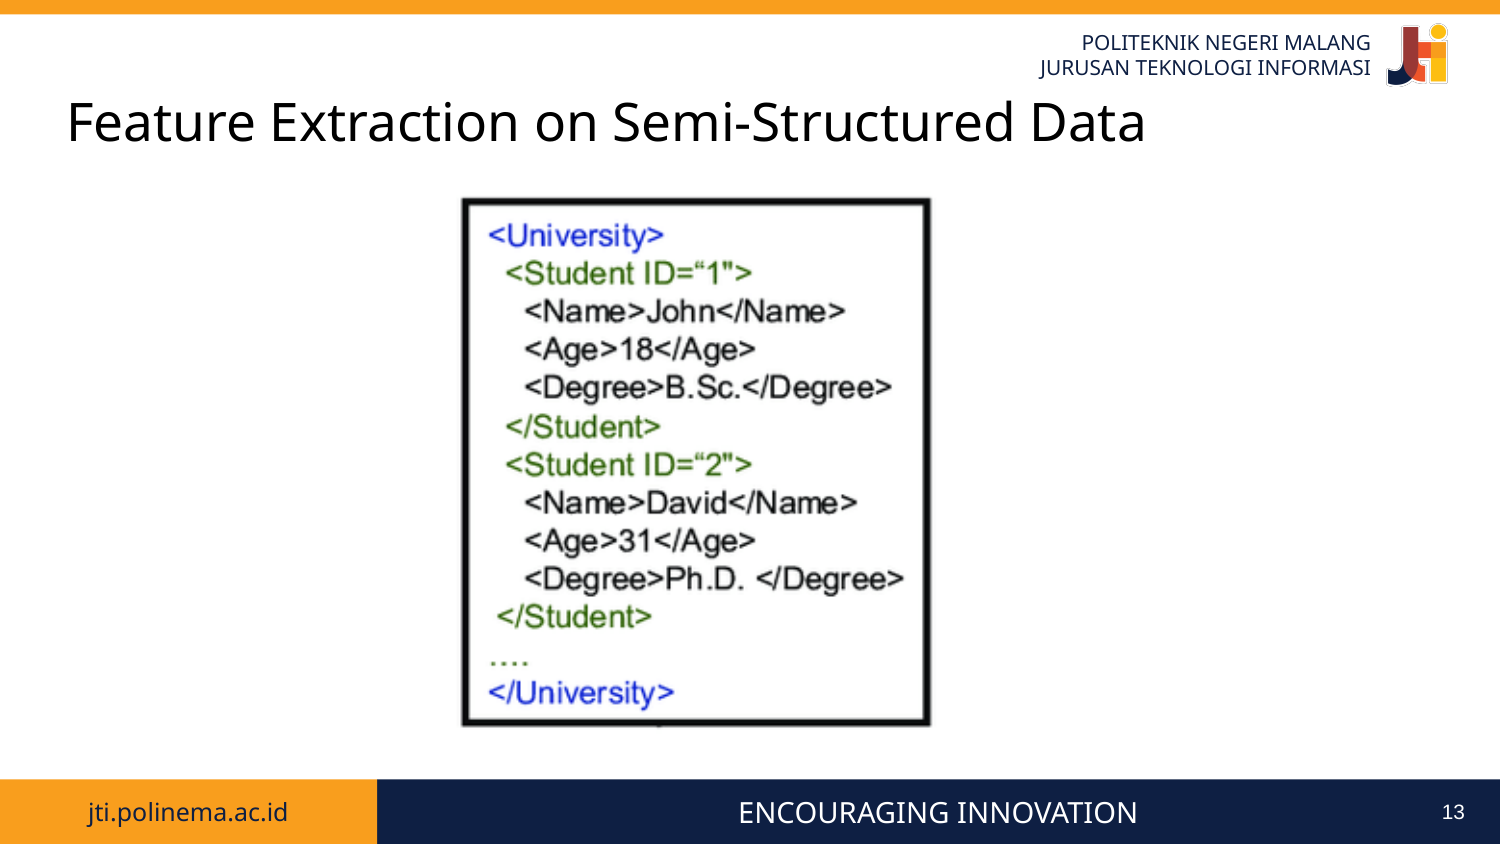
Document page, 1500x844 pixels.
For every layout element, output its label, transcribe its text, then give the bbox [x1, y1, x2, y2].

title Feature Extraction on Semi-Structured Data [51, 72, 1449, 167]
slide_number ‹#› [1389, 779, 1480, 844]
picture [449, 183, 945, 748]
picture [1385, 22, 1449, 72]
